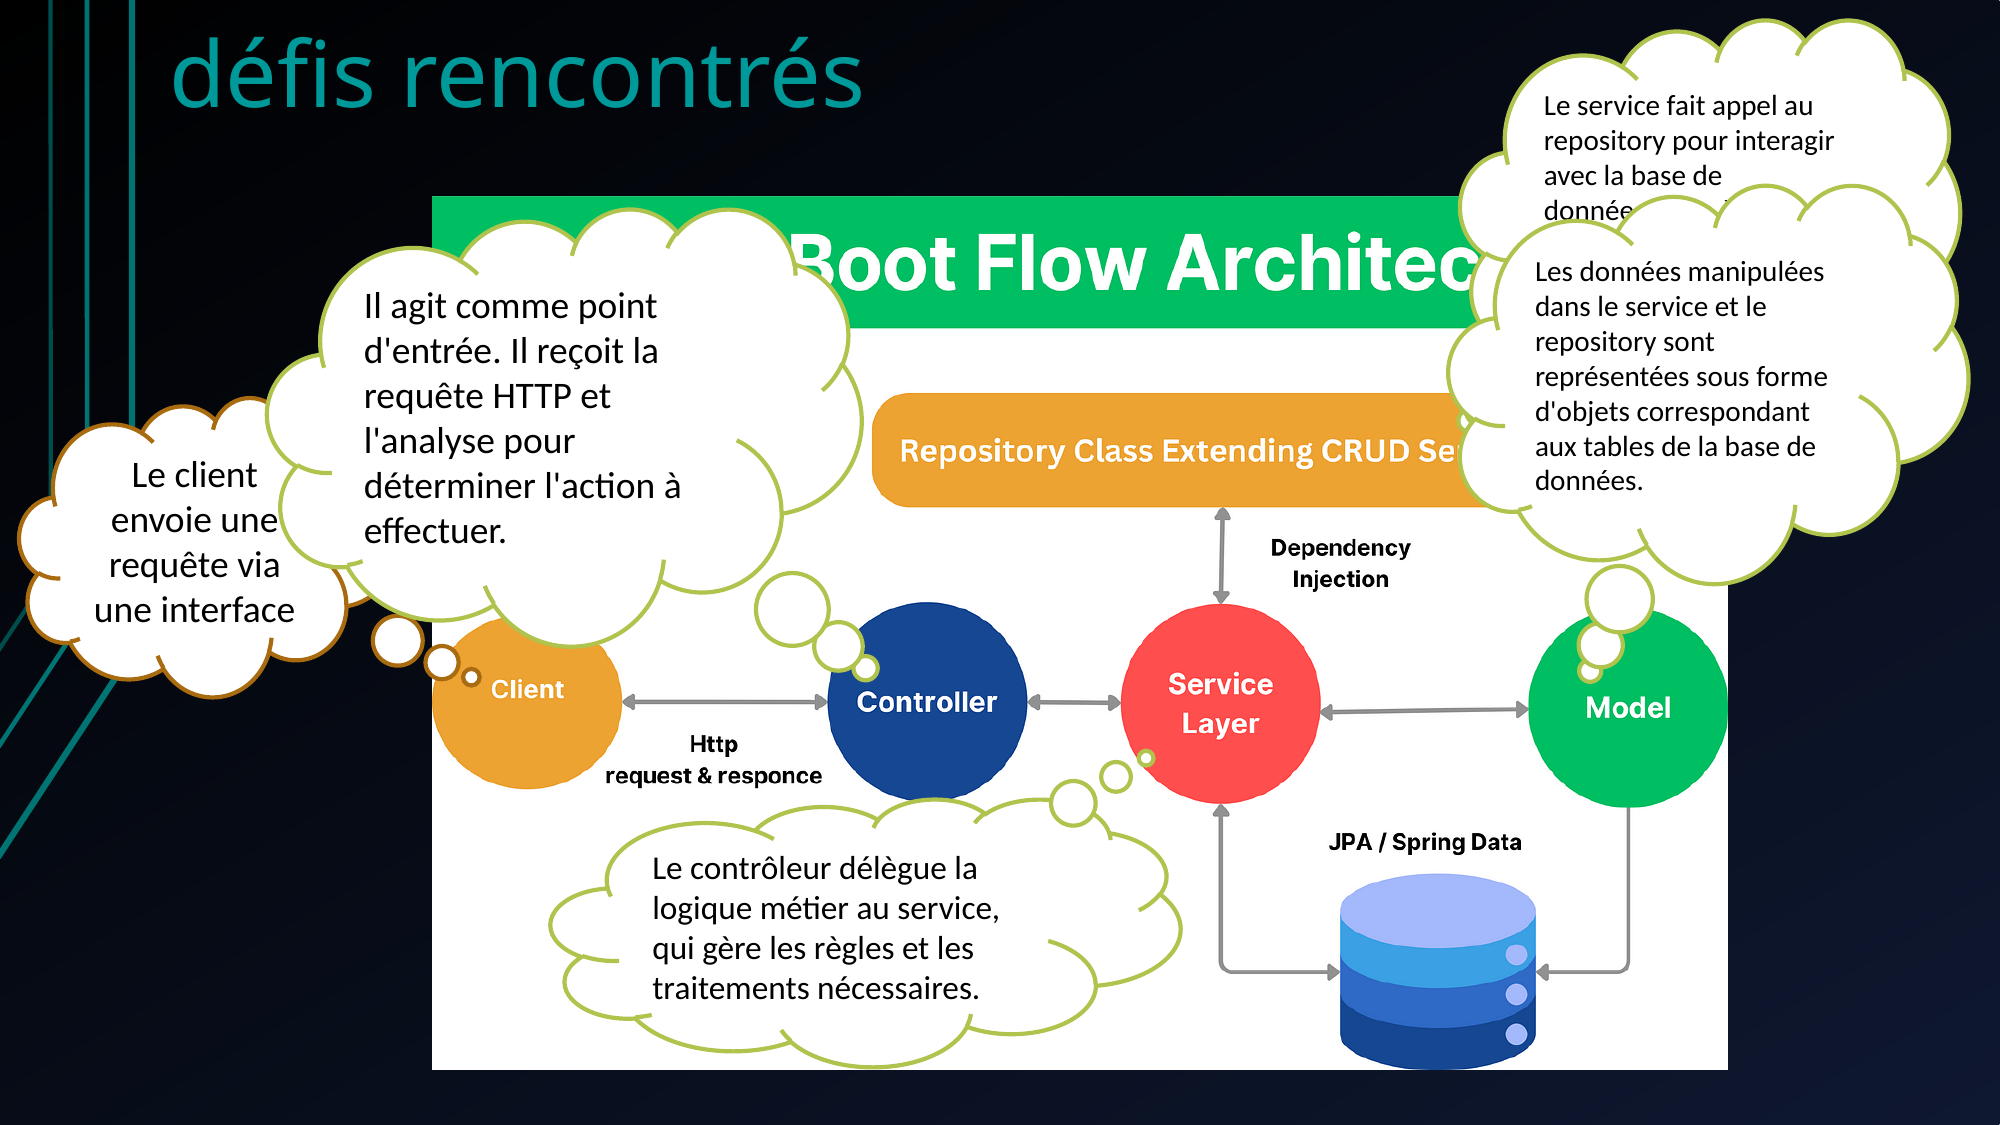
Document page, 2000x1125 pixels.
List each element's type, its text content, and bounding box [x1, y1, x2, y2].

text_box Le client envoie une requête via une interface [16, 395, 371, 700]
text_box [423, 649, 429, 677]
picture [432, 196, 1728, 1070]
text_box Le service fait appel au repository pour interagir avec la base de donnéesGrâce à Spring Data JPA, que ce soit pour lire, écrire ou modifier les données. [1459, 18, 1963, 262]
text_box Il agit comme point d'entrée. Il reçoit la requête HTTP et l'analyse pour déterminer l'action à effectuer. [264, 245, 429, 623]
title défis rencontrés [149, 0, 1849, 138]
text_box Le client envoie une requête via une interface [370, 613, 425, 668]
text_box Les données manipulées dans le service et le repository sont représentées sous forme d'objets correspondant aux tables de la base de données. [1733, 183, 1971, 584]
